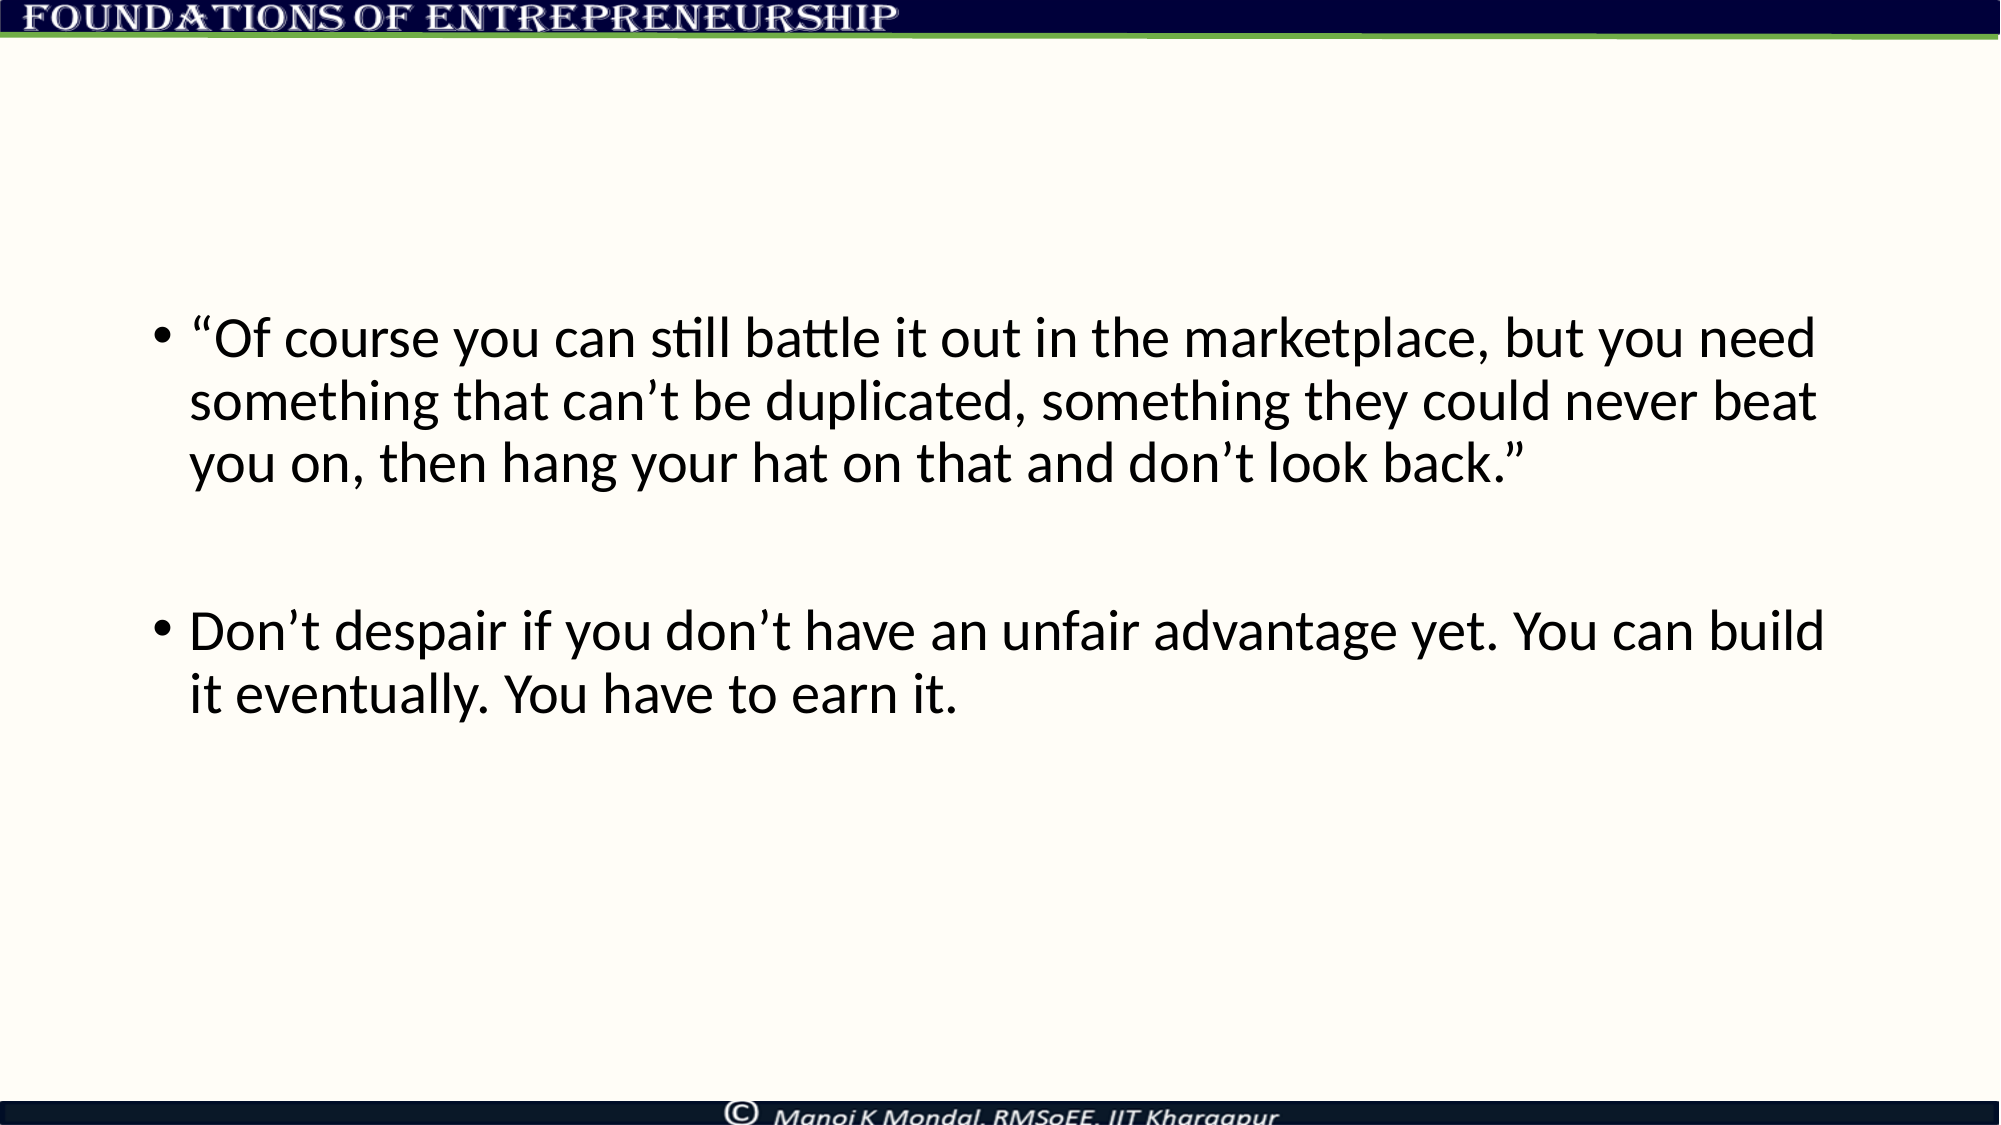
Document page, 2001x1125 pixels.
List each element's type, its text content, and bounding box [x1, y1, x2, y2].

list “Of course you can still battle it out in the marketplace, but you need something that can’t be duplicated, something they could never beat you on, then hang your hat on that and don’t look back.” Don’t despair if you don’t have an unfair advantage yet. You can build it eventually. You have to earn it. [137, 299, 1863, 1014]
picture [0, 1101, 1999, 1125]
picture [0, 0, 2000, 40]
